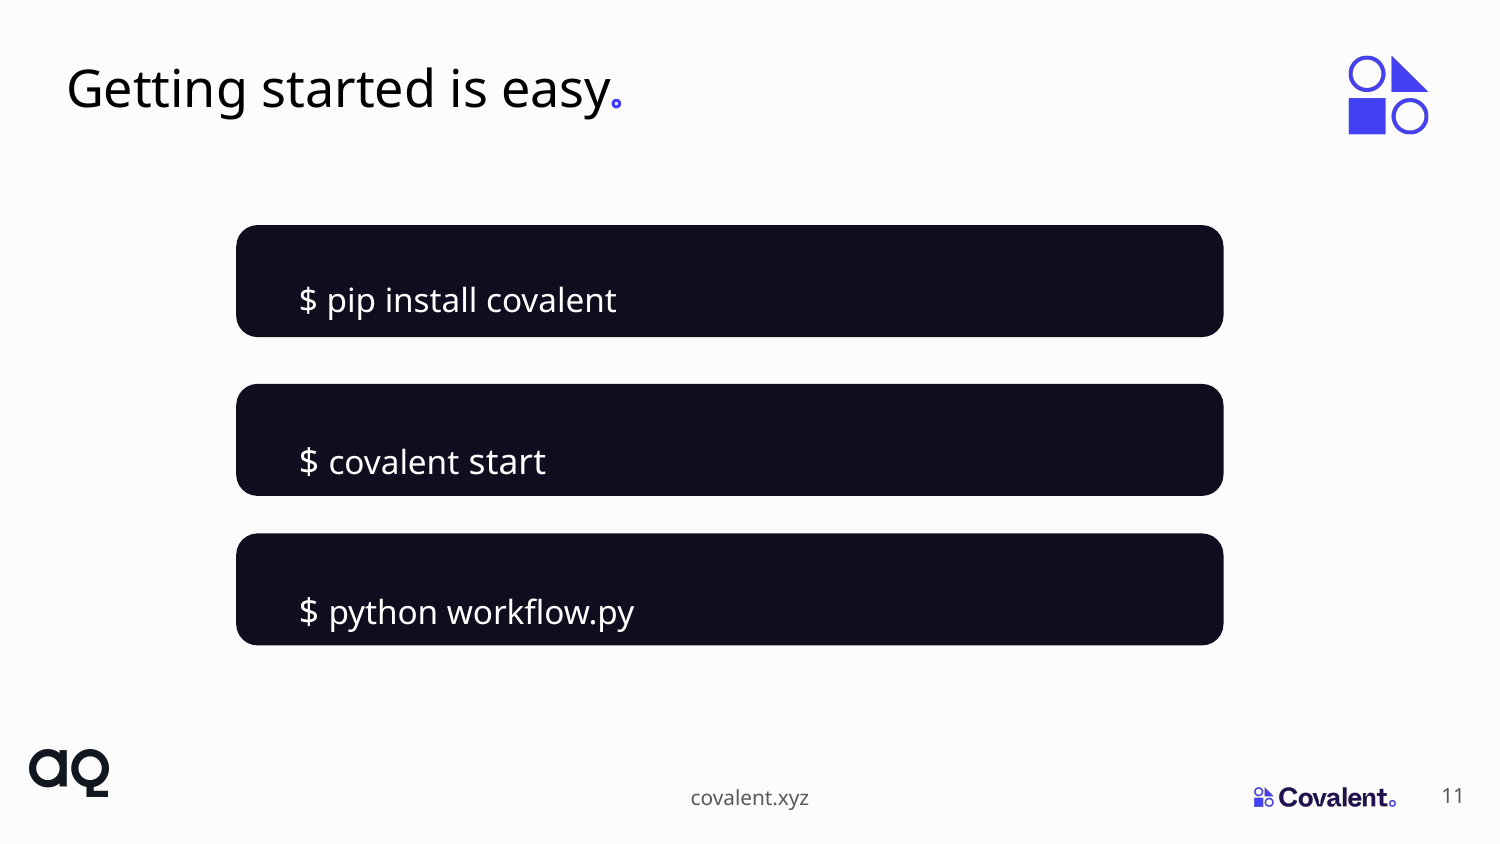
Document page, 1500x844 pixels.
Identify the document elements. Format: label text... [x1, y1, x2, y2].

slide_number covalent.xyz [637, 764, 863, 830]
text_box [236, 533, 1224, 646]
text_box [613, 100, 620, 107]
text_box [236, 225, 1224, 338]
text_box $ pip install covalent [283, 244, 819, 335]
picture [29, 749, 109, 797]
text_box $ python workflow.py [283, 552, 819, 647]
text_box Getting started is easy [51, 48, 1449, 142]
slide_number ‹#› [1389, 764, 1480, 830]
text_box [236, 383, 1224, 496]
text_box $ covalent start [283, 403, 819, 498]
picture [1254, 787, 1396, 808]
